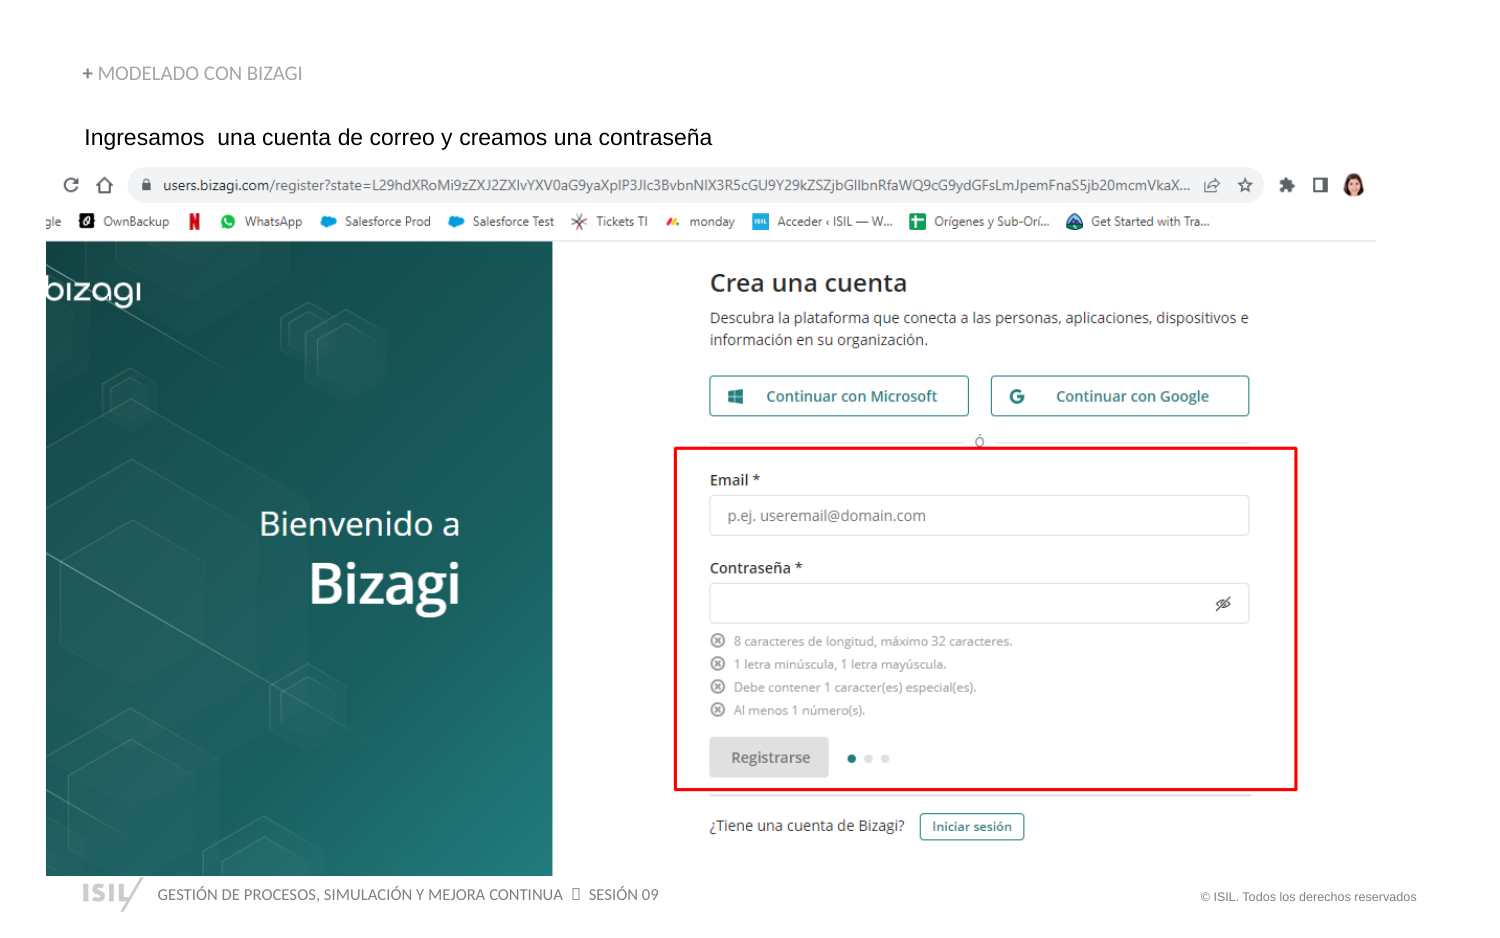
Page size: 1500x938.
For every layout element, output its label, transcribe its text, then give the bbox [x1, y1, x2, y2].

text_box Ingresamos una cuenta de correo y creamos una contraseña [82, 122, 1412, 150]
picture [46, 163, 1376, 876]
text_box + MODELADO CON BIZAGI [82, 62, 482, 85]
